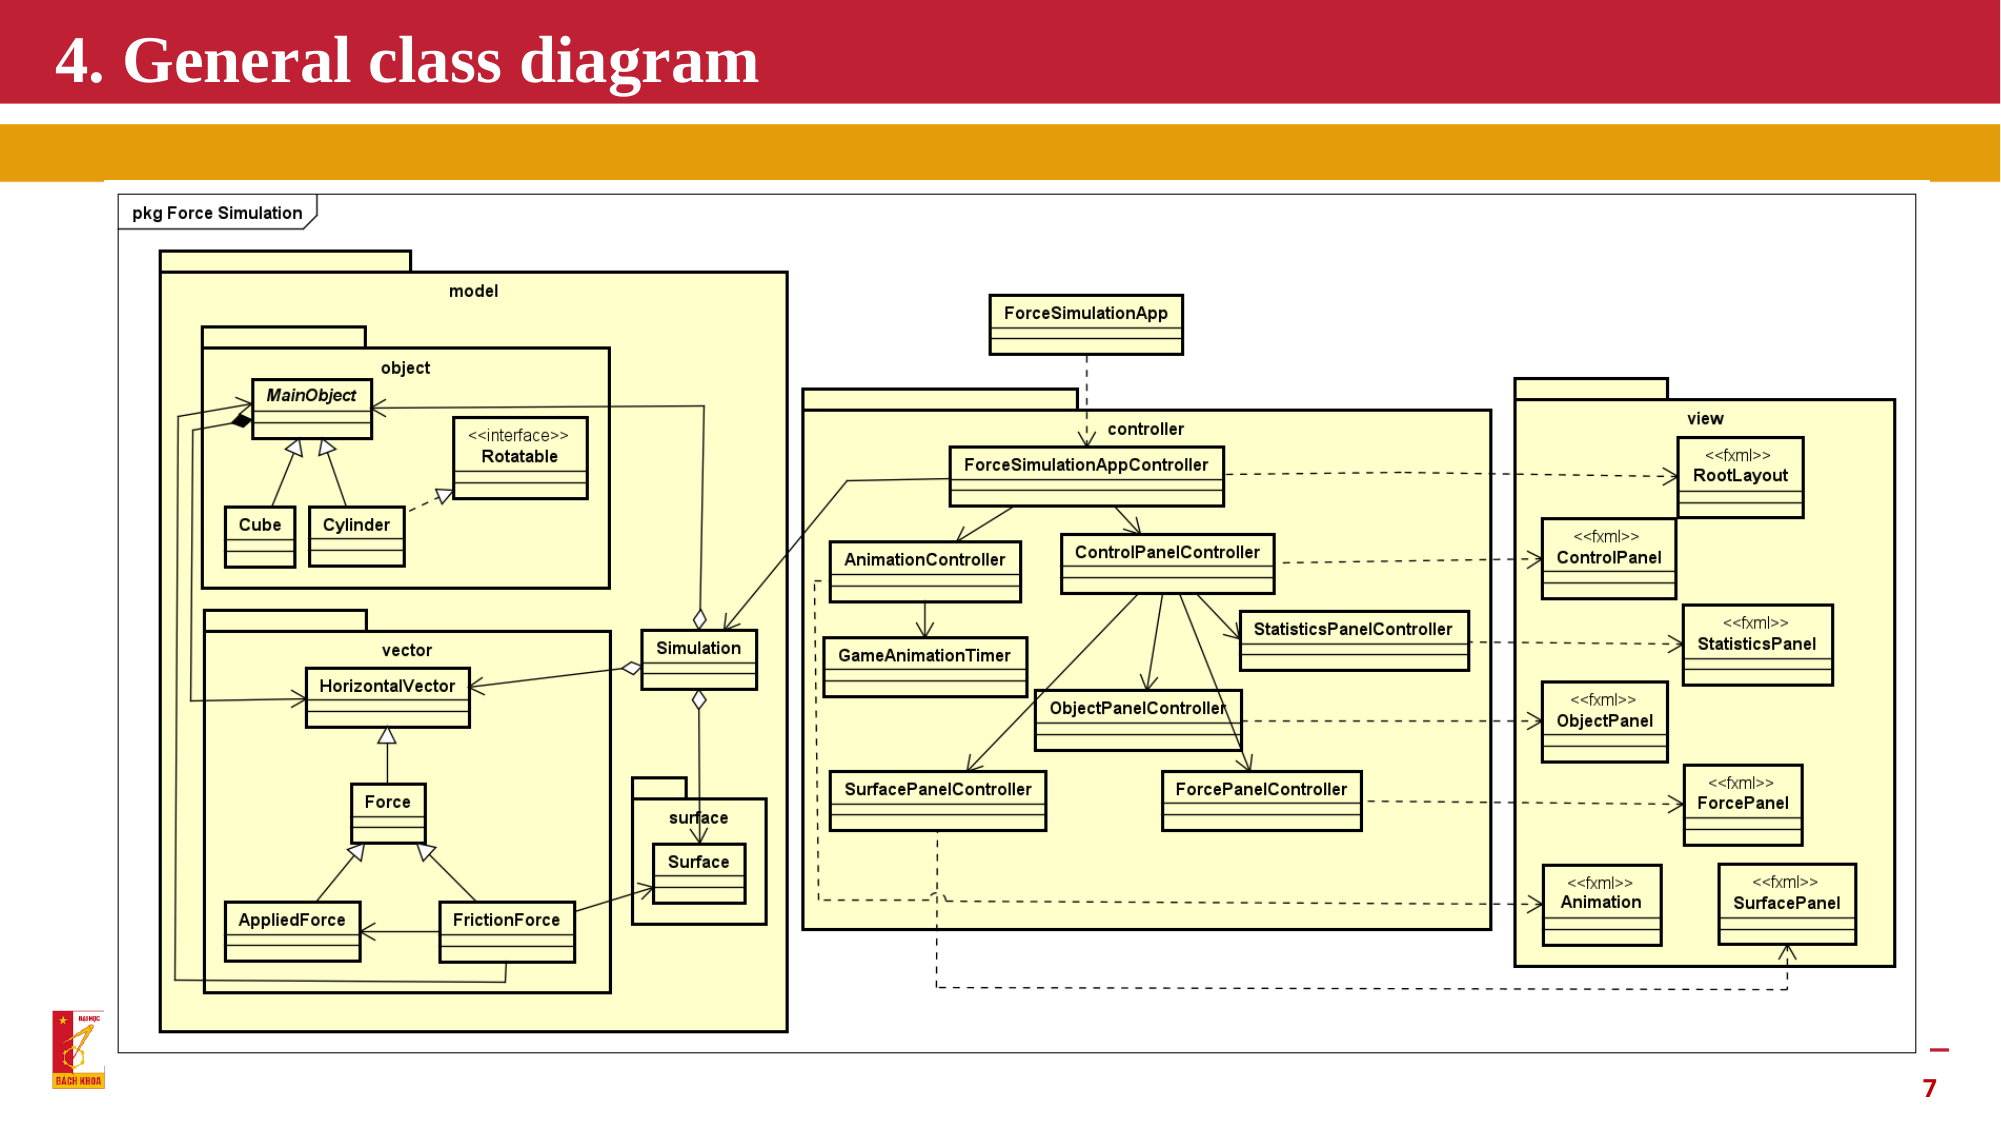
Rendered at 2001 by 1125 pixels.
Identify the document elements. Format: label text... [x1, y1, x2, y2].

picture [0, 0, 2001, 1125]
title 4. General class diagram [40, 17, 1930, 90]
slide_number 7 [1502, 1065, 1953, 1125]
